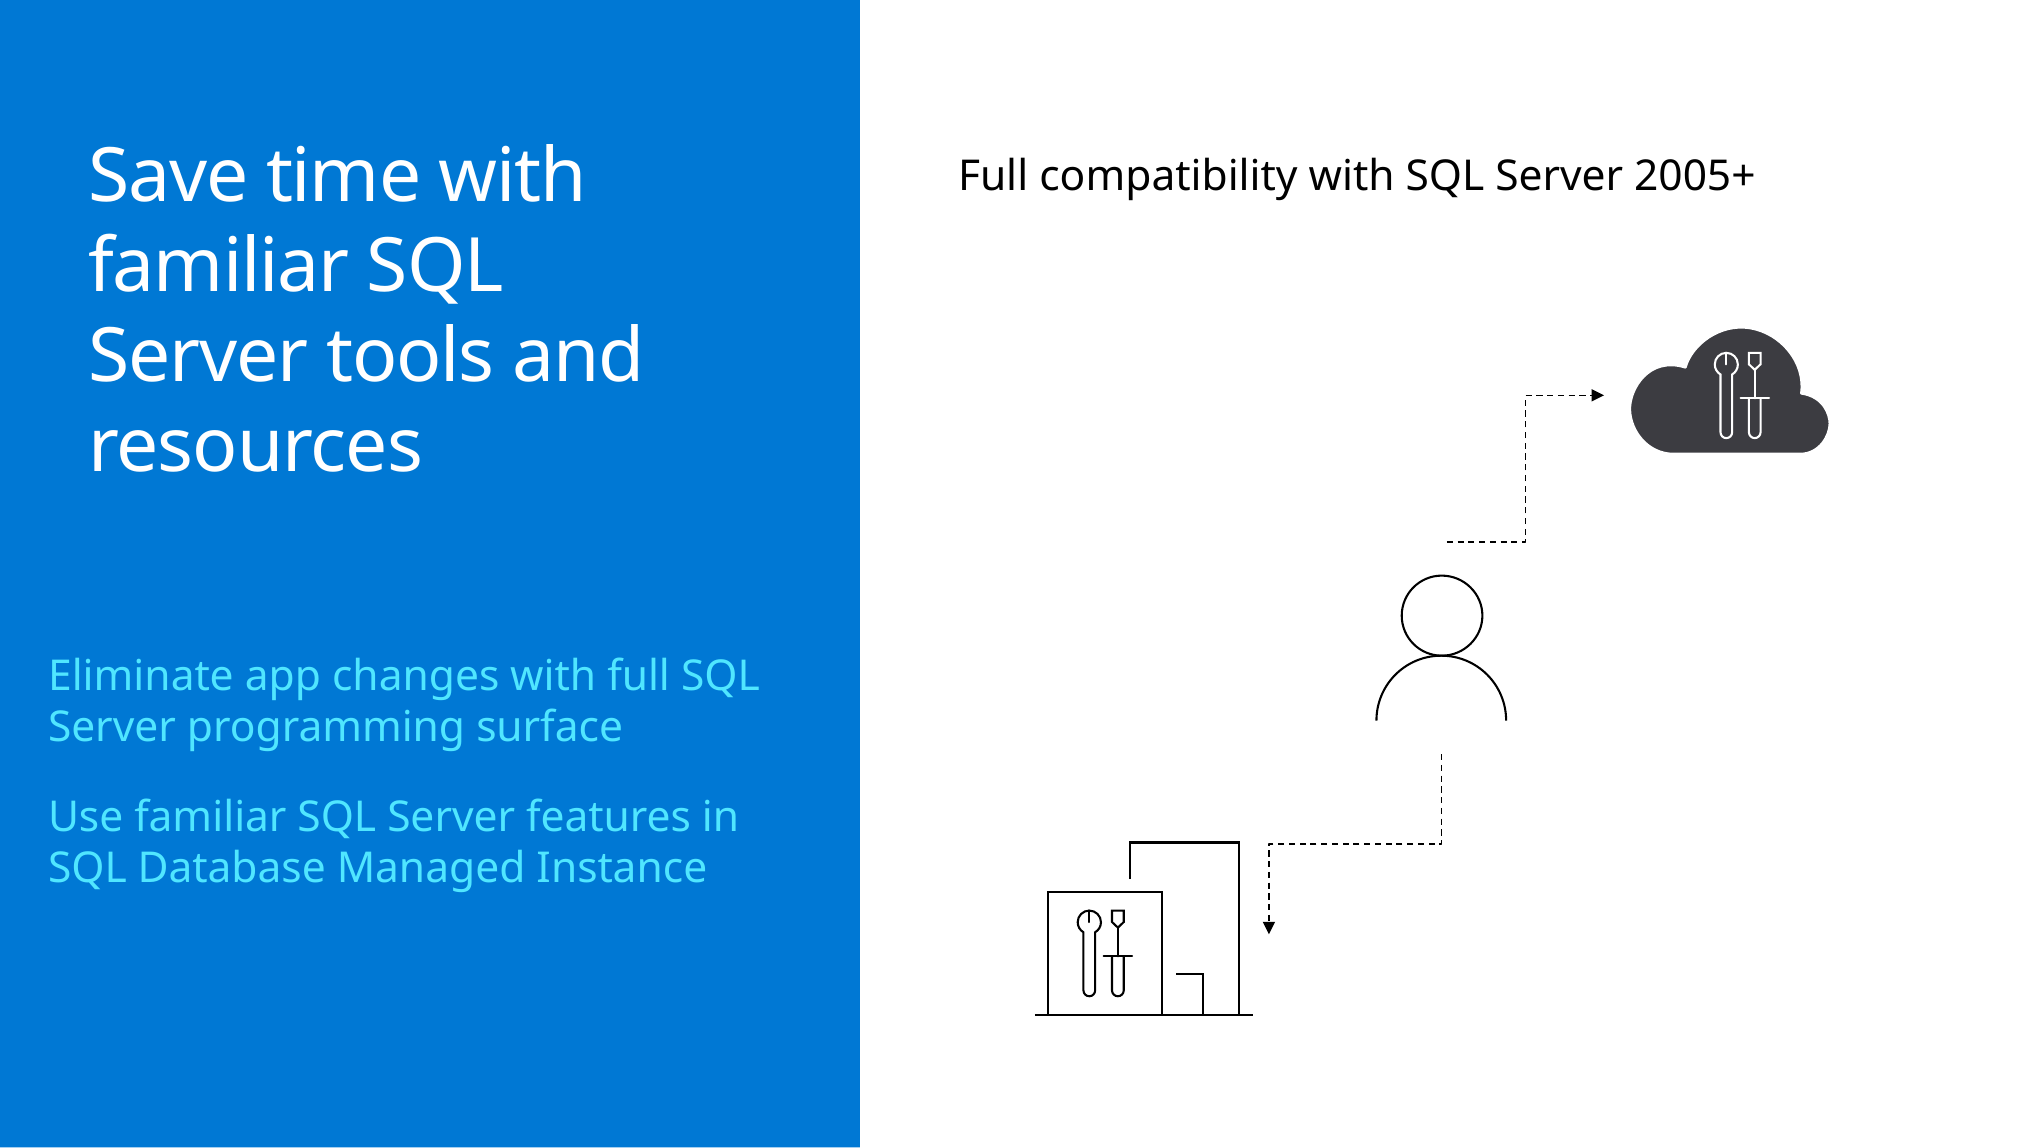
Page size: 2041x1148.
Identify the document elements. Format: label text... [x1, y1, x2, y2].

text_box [1629, 327, 1830, 455]
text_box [1034, 842, 1253, 1015]
title Save time with familiar SQL Server tools and resources [88, 124, 700, 489]
text_box [1376, 575, 1507, 721]
list Full compatibility with SQL Server 2005+ [958, 101, 2041, 246]
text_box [1446, 395, 1605, 543]
list Eliminate app changes with full SQL Server programming surface Use familiar SQL Server features in SQL Database Managed Instance [48, 647, 821, 892]
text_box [1264, 757, 1446, 931]
